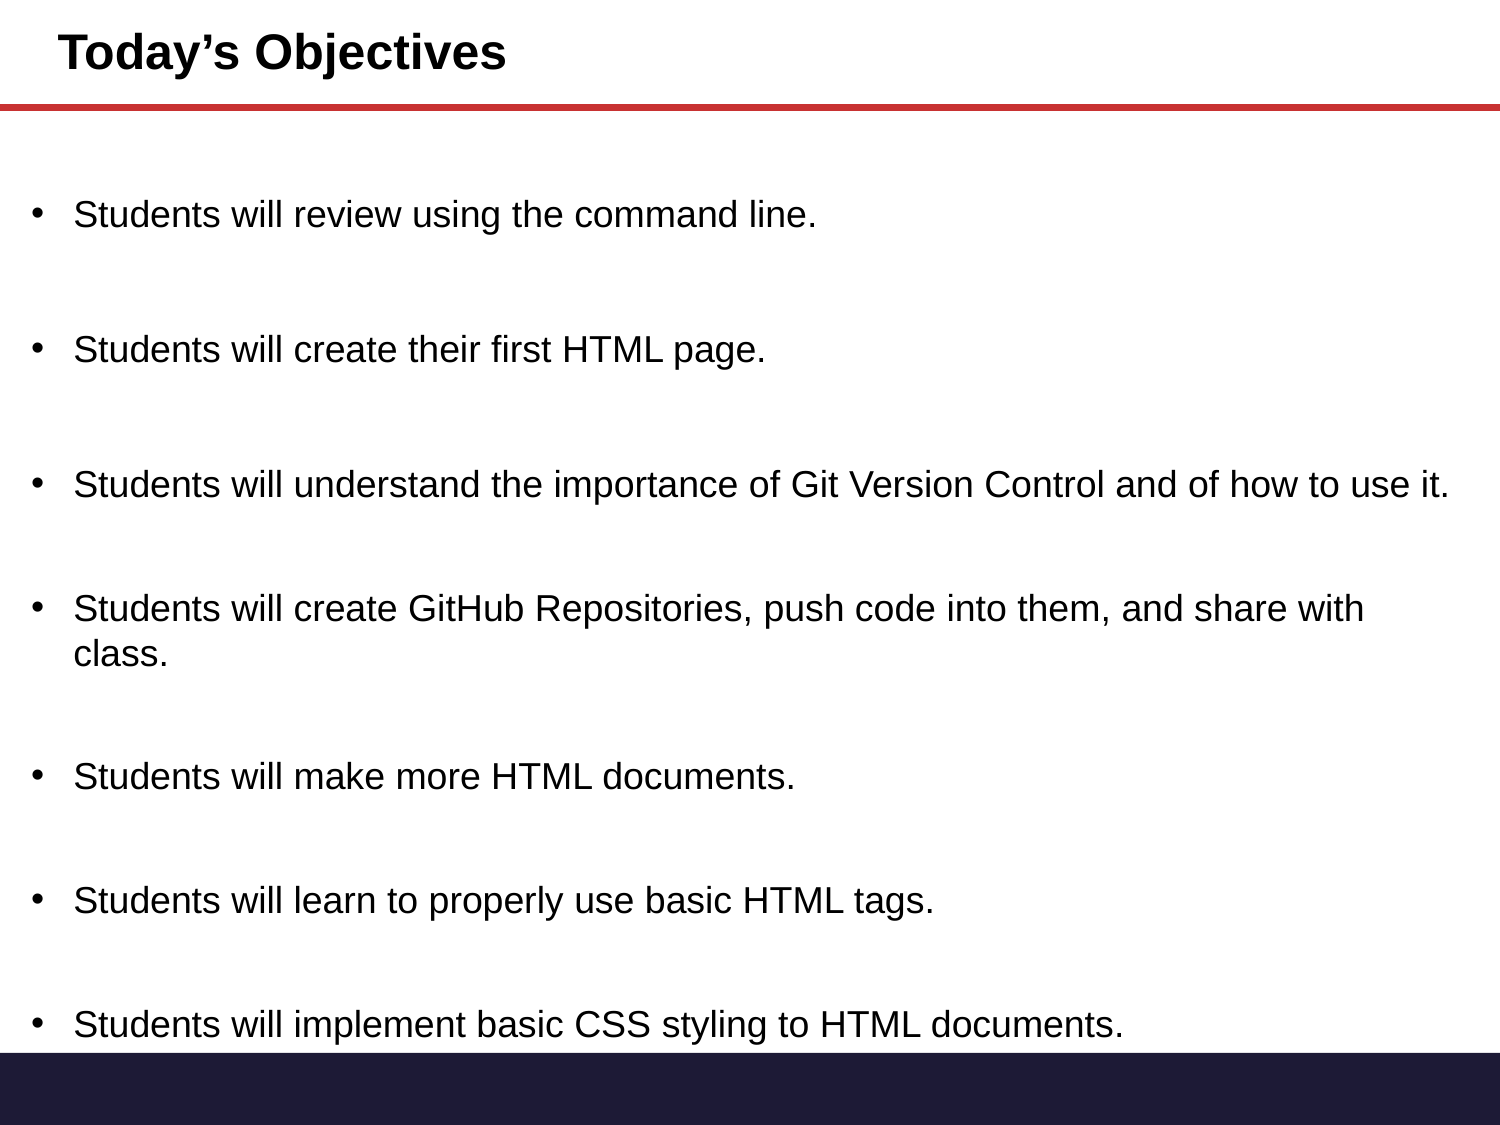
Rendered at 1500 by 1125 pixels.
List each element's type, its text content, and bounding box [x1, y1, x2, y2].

text_box Students will review using the command line. Students will create their first HTML page. Students will understand the importance of Git Version Control and of how to use it. Students will create GitHub Repositories, push code into them, and share with class. Students will make more HTML documents. Students will learn to properly use basic HTML tags. Students will implement basic CSS styling to HTML documents. [16, 174, 1484, 717]
title Today’s Objectives [50, 0, 948, 108]
